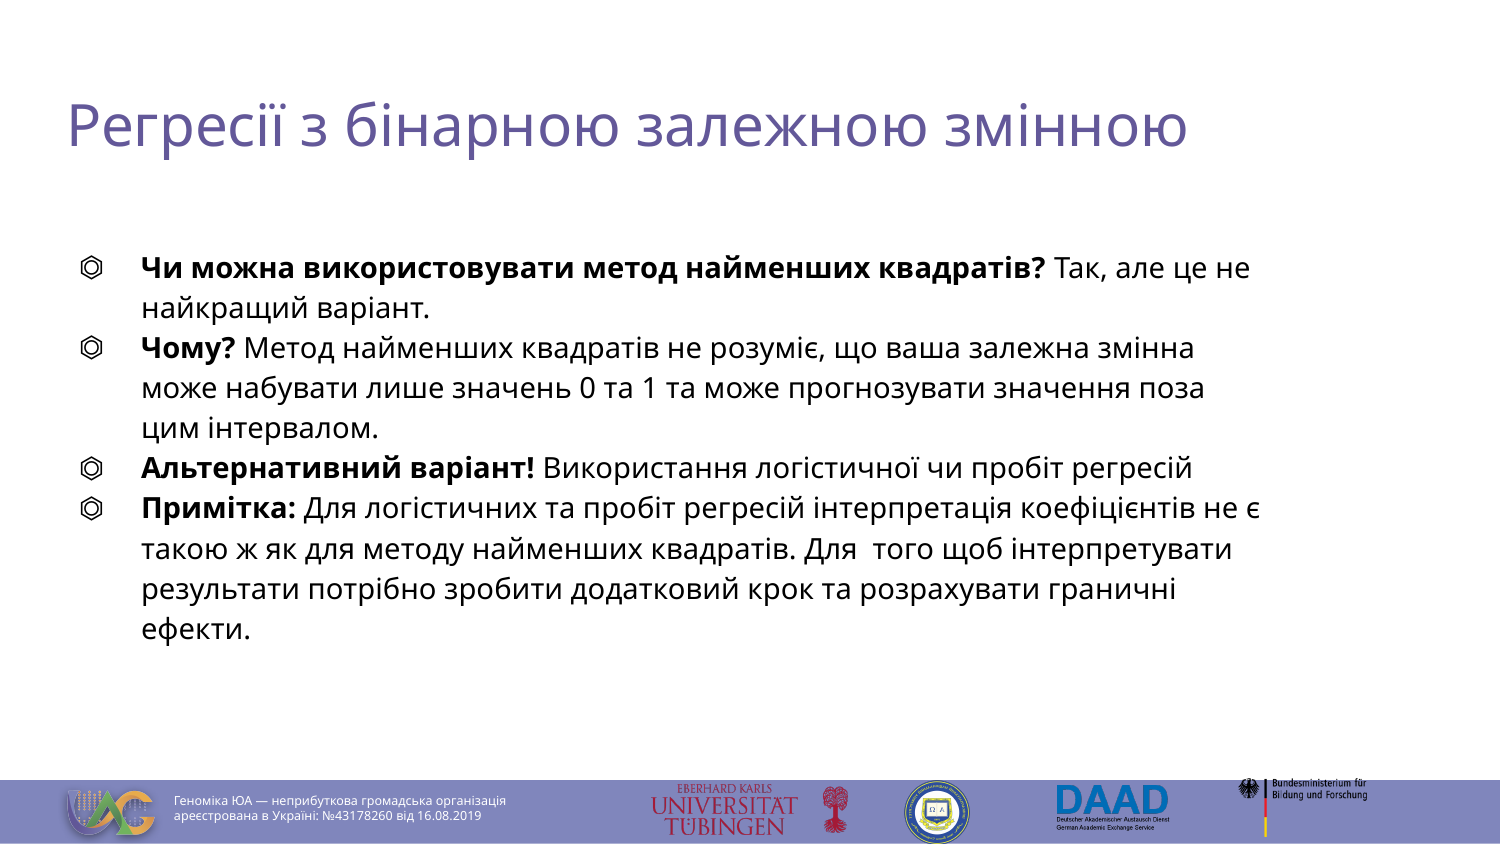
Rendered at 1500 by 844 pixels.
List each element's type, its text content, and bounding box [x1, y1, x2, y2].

picture [1238, 778, 1367, 837]
picture [1052, 780, 1173, 840]
picture [904, 780, 970, 844]
list Чи можна використовувати метод найменших квадратів? Так, але це не найкращий варіант. Чому? Метод найменших квадратів не розуміє, що ваша залежна змінна може набувати лише значень 0 та 1 та може прогнозувати значення поза цим інтервалом. Альтернативний варіант! Використання логістичної чи пробіт регресій Примітка: Для логістичних та пробіт регресій інтерпретація коефіцієнтів не є такою ж як для методу найменших квадратів. Для того щоб інтерпретувати результати потрібно зробити додатковий крок та розрахувати граничні ефекти. [51, 228, 1287, 711]
title Регресії з бінарною залежною змінною [51, 72, 1449, 167]
picture [651, 784, 848, 835]
picture [51, 780, 171, 839]
